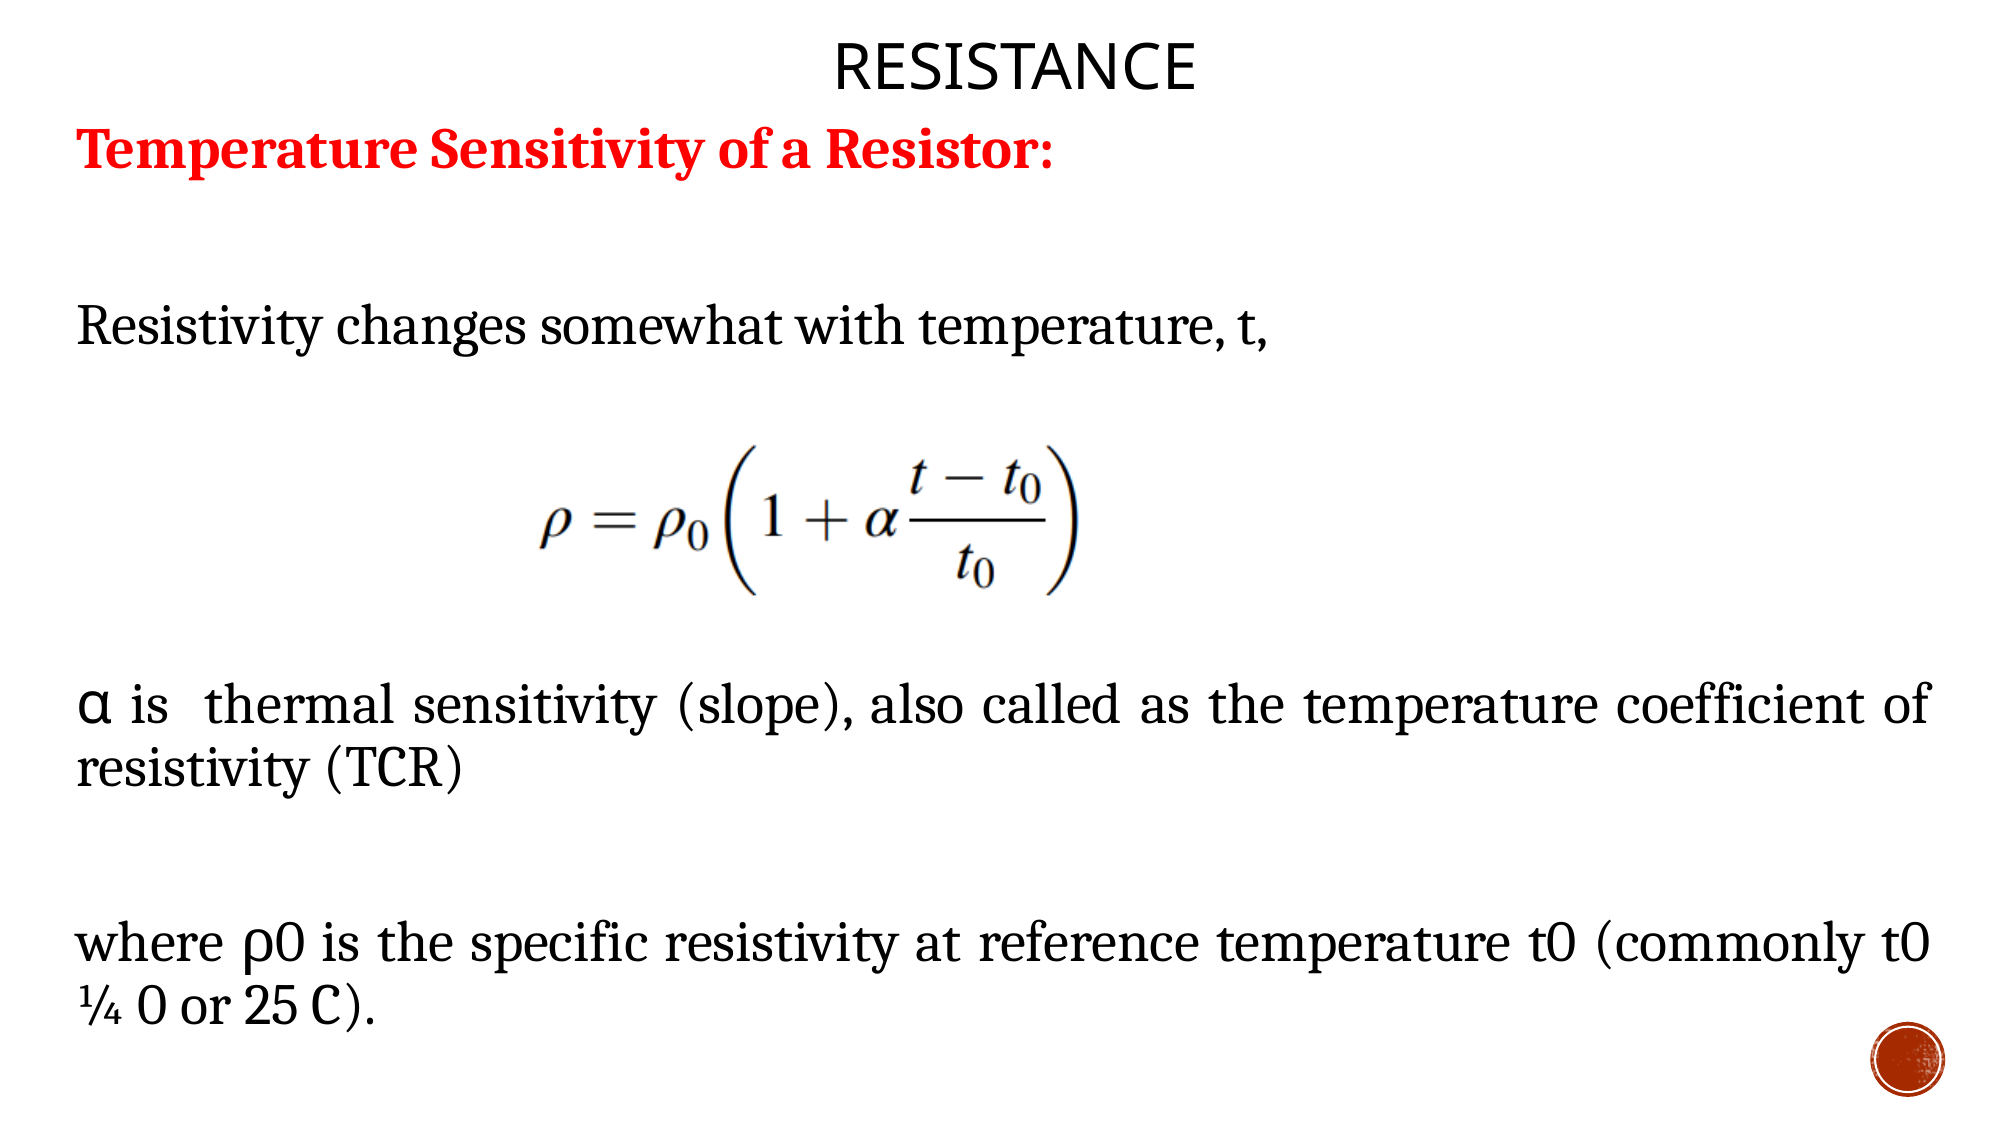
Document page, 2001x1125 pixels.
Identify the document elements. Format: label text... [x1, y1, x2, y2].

list Temperature Sensitivity of a Resistor: Resistivity changes somewhat with temperature, t, α is thermal sensitivity (slope), also called as the temperature coefficient of resistivity (TCR) where ρ0 is the specific resistivity at reference temperature t0 (commonly t0 ¼ 0 or 25 C). [61, 111, 1947, 1099]
picture [490, 436, 1110, 605]
title Resistance [173, 26, 1824, 111]
